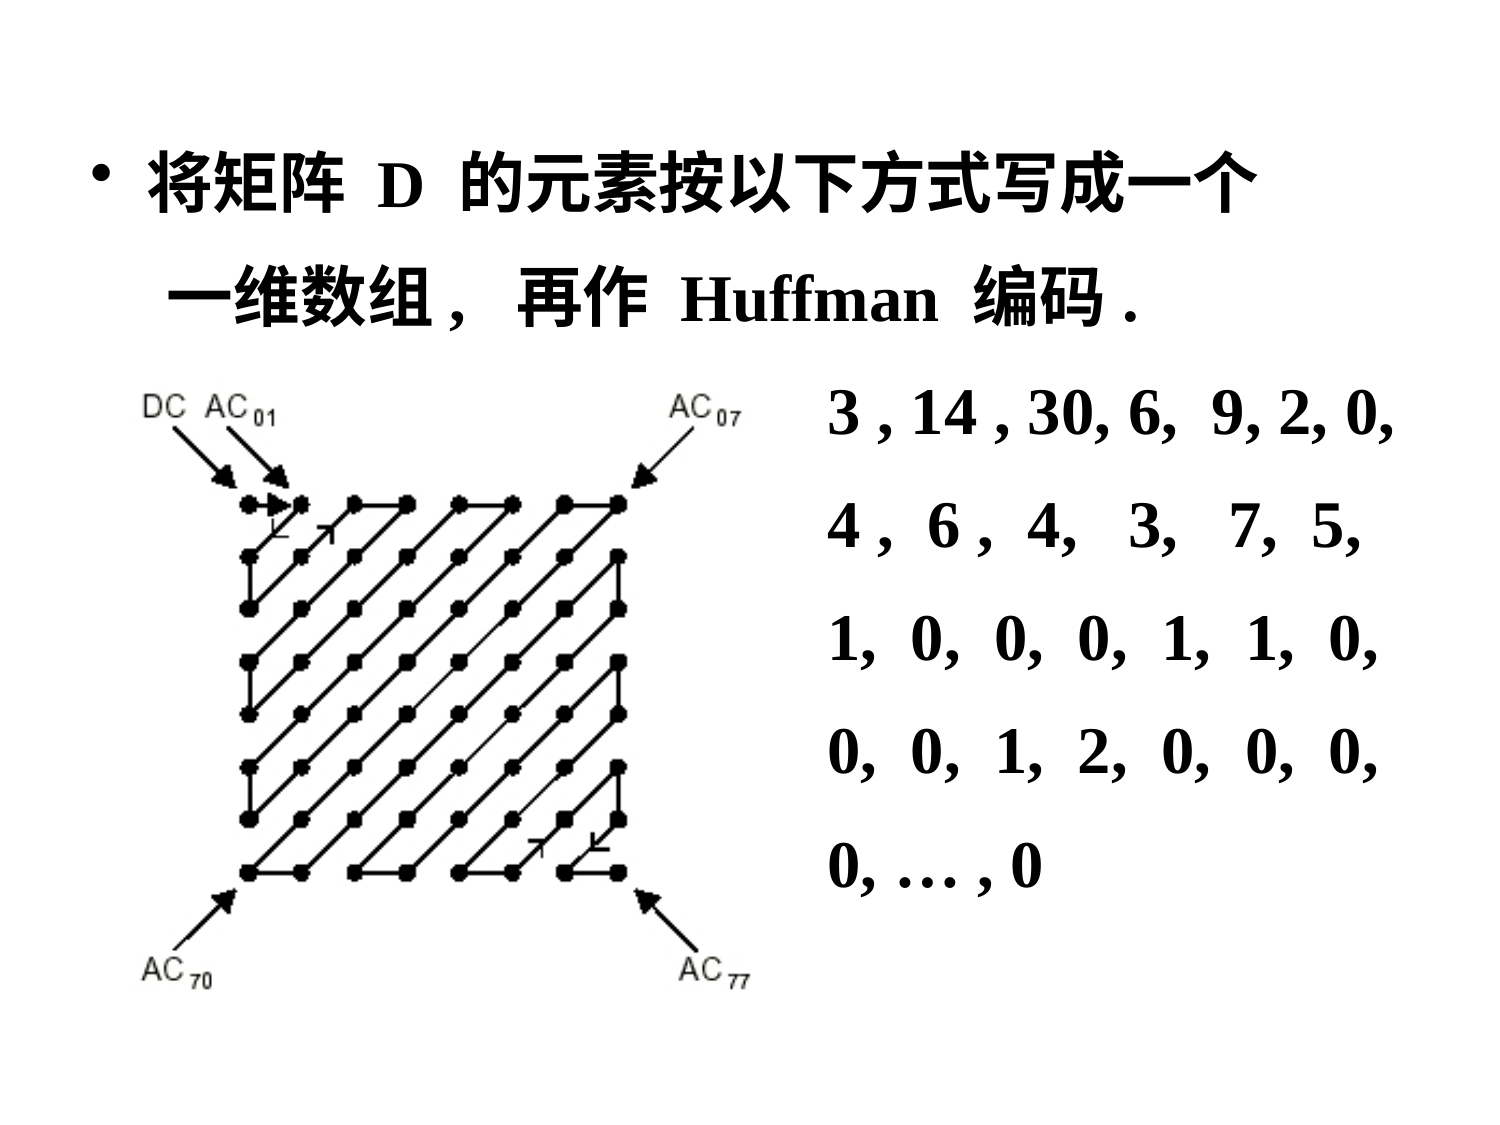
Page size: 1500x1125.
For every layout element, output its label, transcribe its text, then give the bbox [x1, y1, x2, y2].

picture [100, 373, 786, 1007]
list 将矩阵 D 的元素按以下方式写成一个 一维数组, 再作 Huffman 编码. 3 , 14 , 30, 6, 9, 2, 0, 4 , 6 , 4, 3, 7, 5, 1, 0, 0, 0, 1, 1, 0, 0, 0, 1, 2, 0, 0, 0, 0, … , 0 [75, 113, 1425, 1005]
